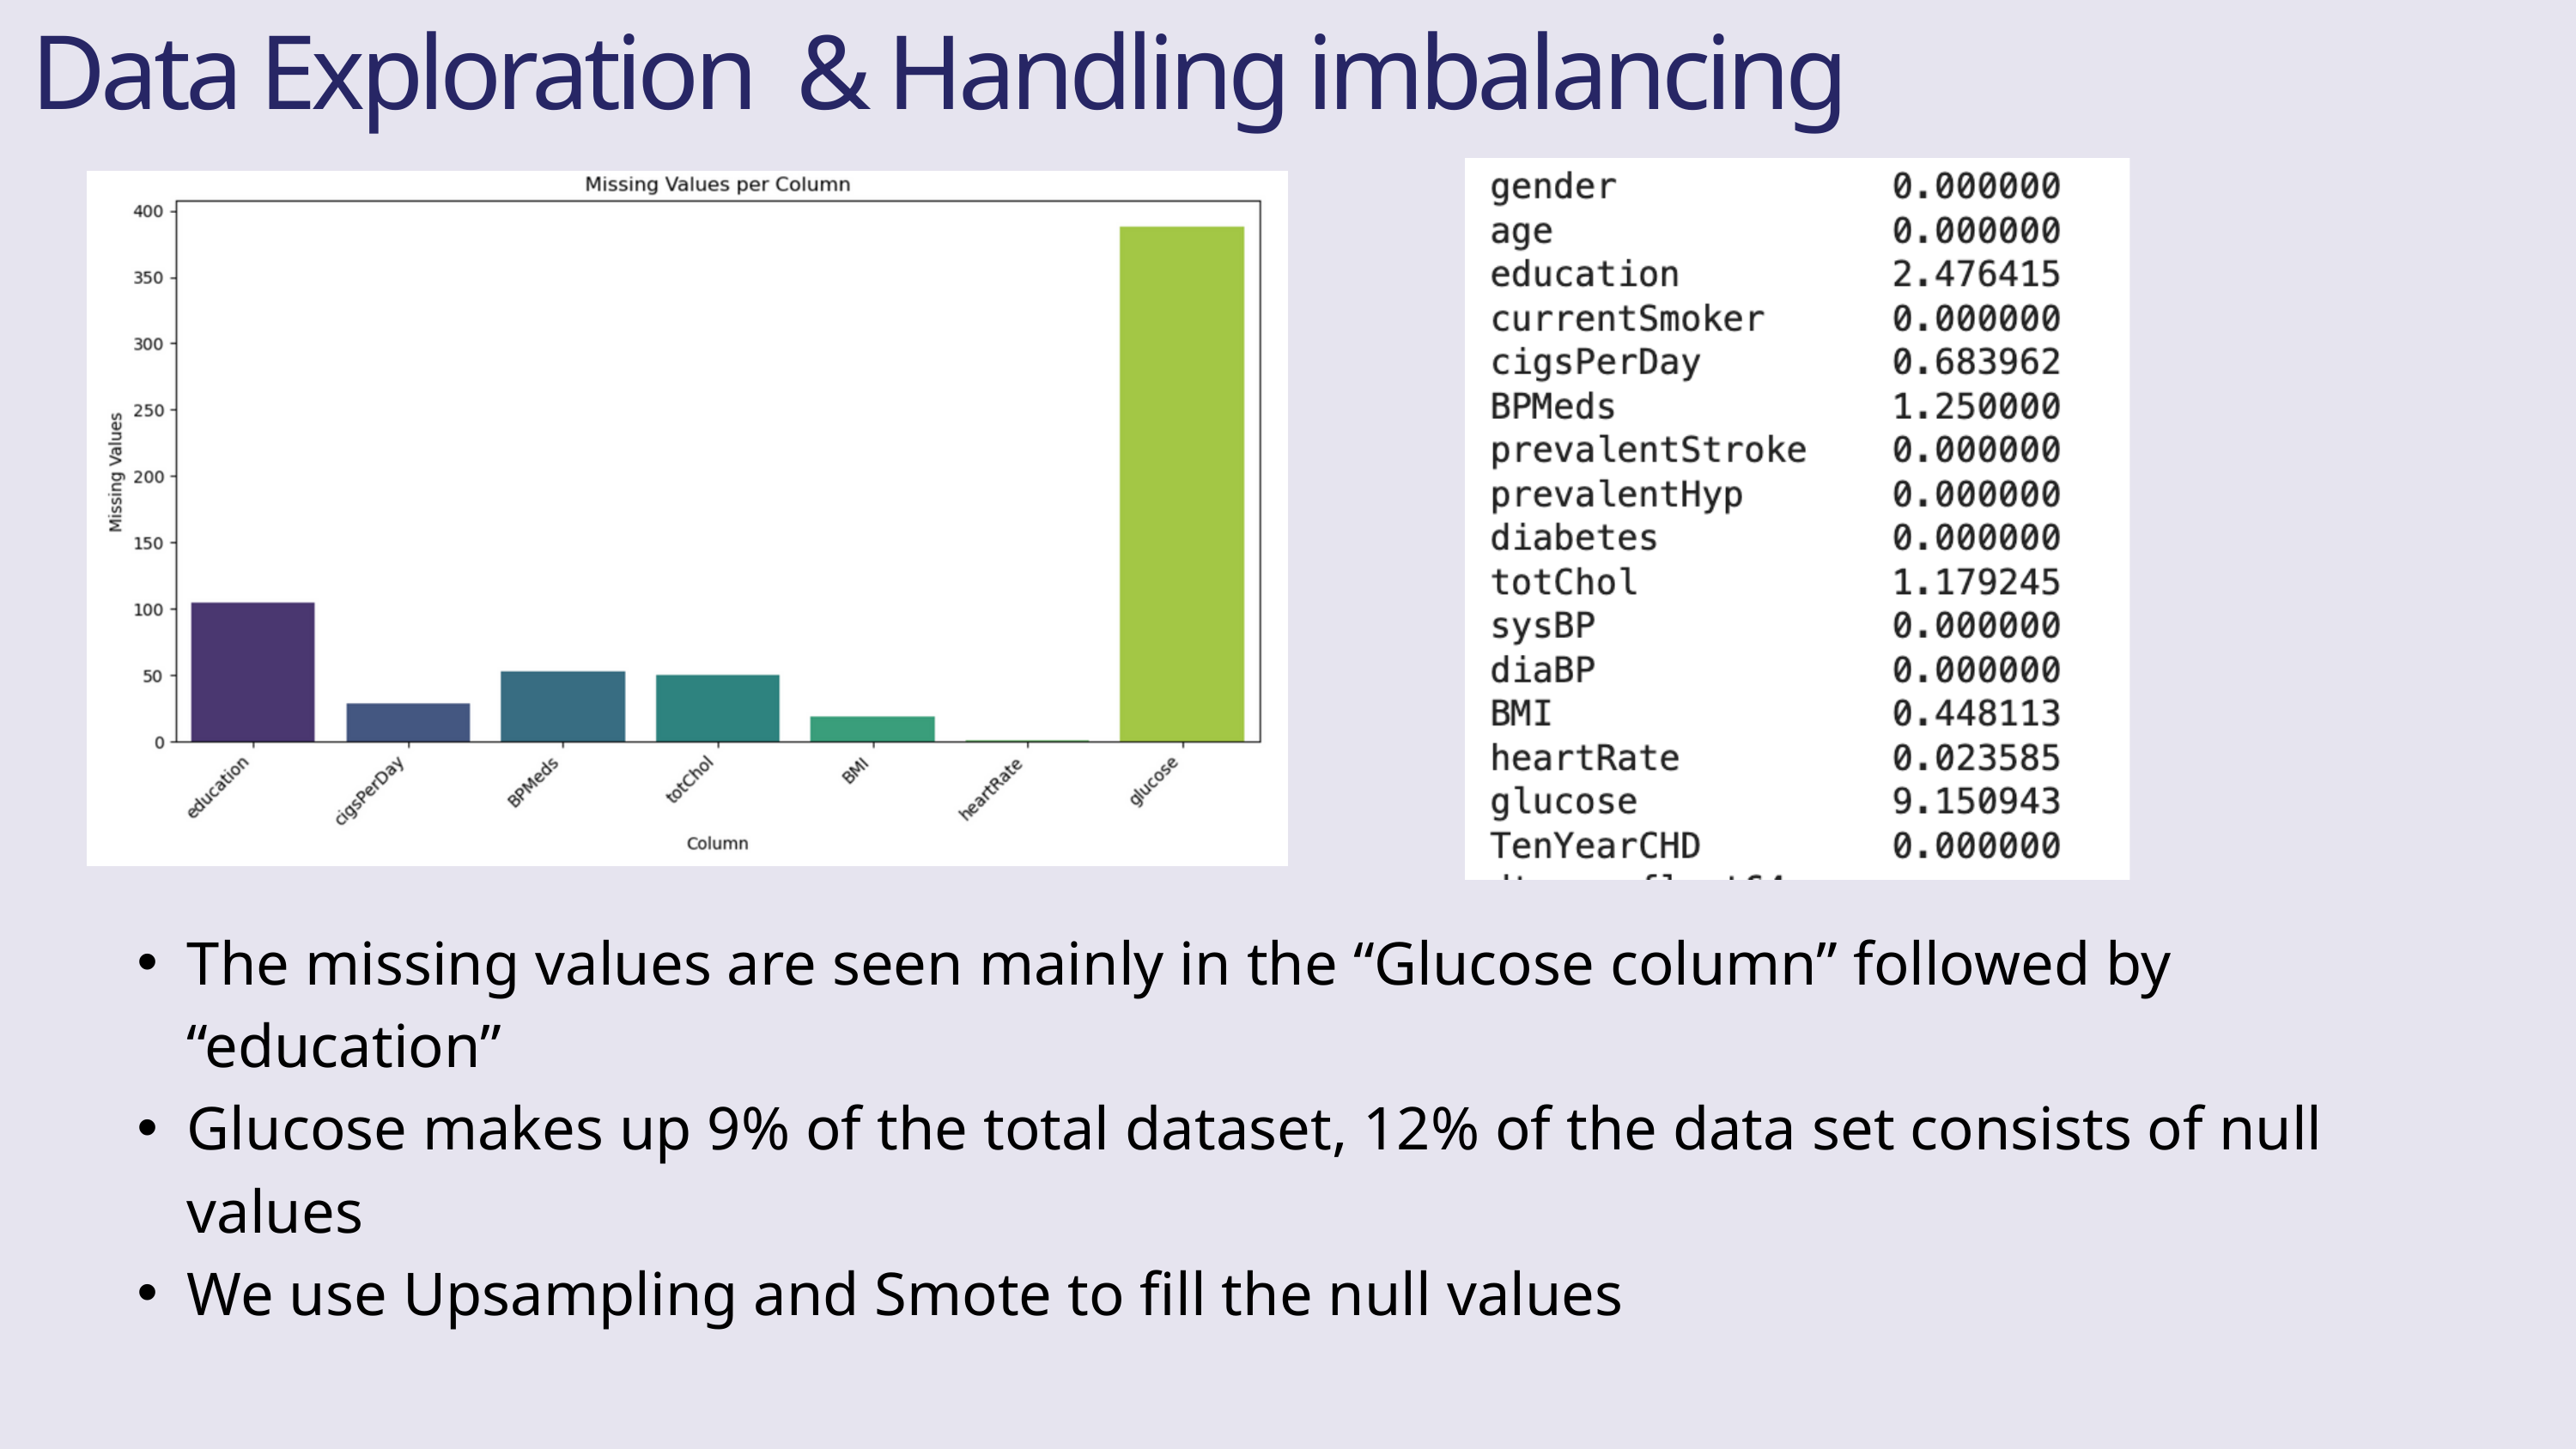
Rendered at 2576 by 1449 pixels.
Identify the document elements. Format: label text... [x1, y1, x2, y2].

text_box [1465, 250, 2130, 880]
text_box [87, 250, 1289, 866]
text_box Data Exploration & Handling imbalancing [31, 31, 2494, 250]
text_box The missing values are seen mainly in the “Glucose column” followed by “education” Glucose makes up 9% of the total dataset, 12% of the data set consists of null values We use Upsampling and Smote to fill the null values [87, 913, 2494, 1327]
